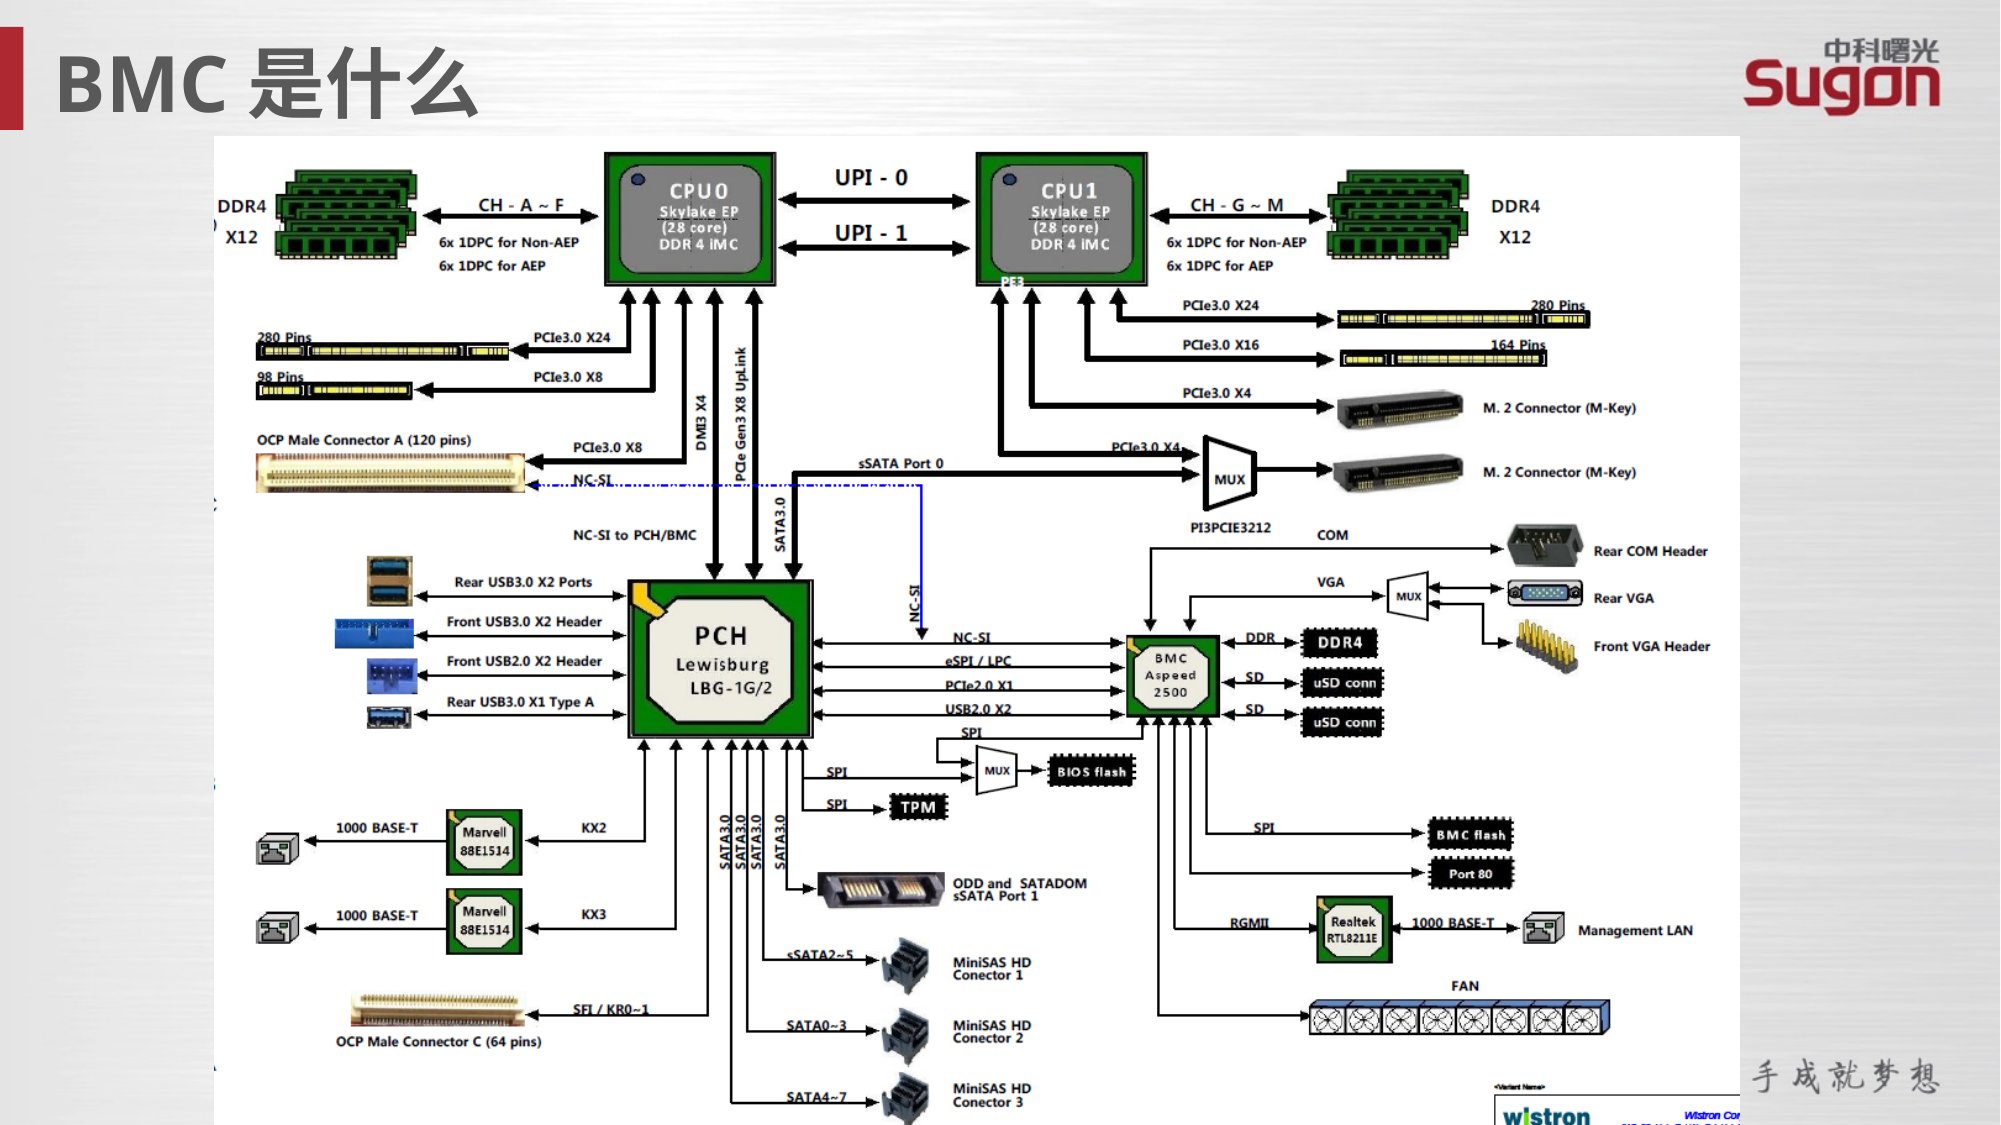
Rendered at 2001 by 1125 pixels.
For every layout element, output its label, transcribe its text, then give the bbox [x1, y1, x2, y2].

picture [0, 0, 2001, 1125]
list BMC是什么 [39, 26, 1662, 138]
